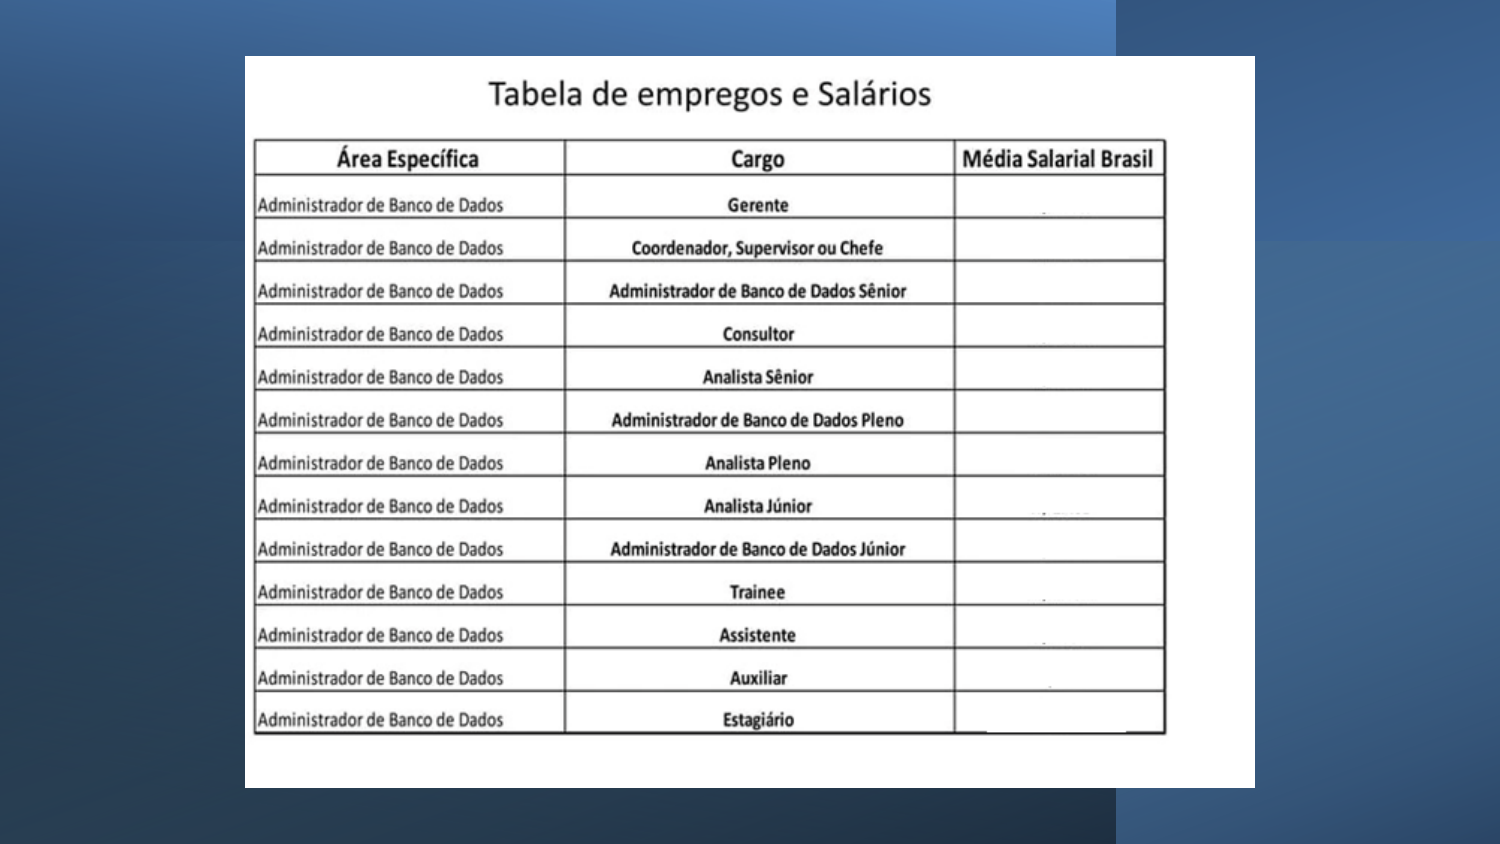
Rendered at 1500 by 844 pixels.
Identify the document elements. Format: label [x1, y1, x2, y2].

text_box [0, 239, 1500, 844]
picture [245, 56, 1255, 788]
text_box [0, 0, 1118, 239]
text_box [1118, 0, 1500, 239]
